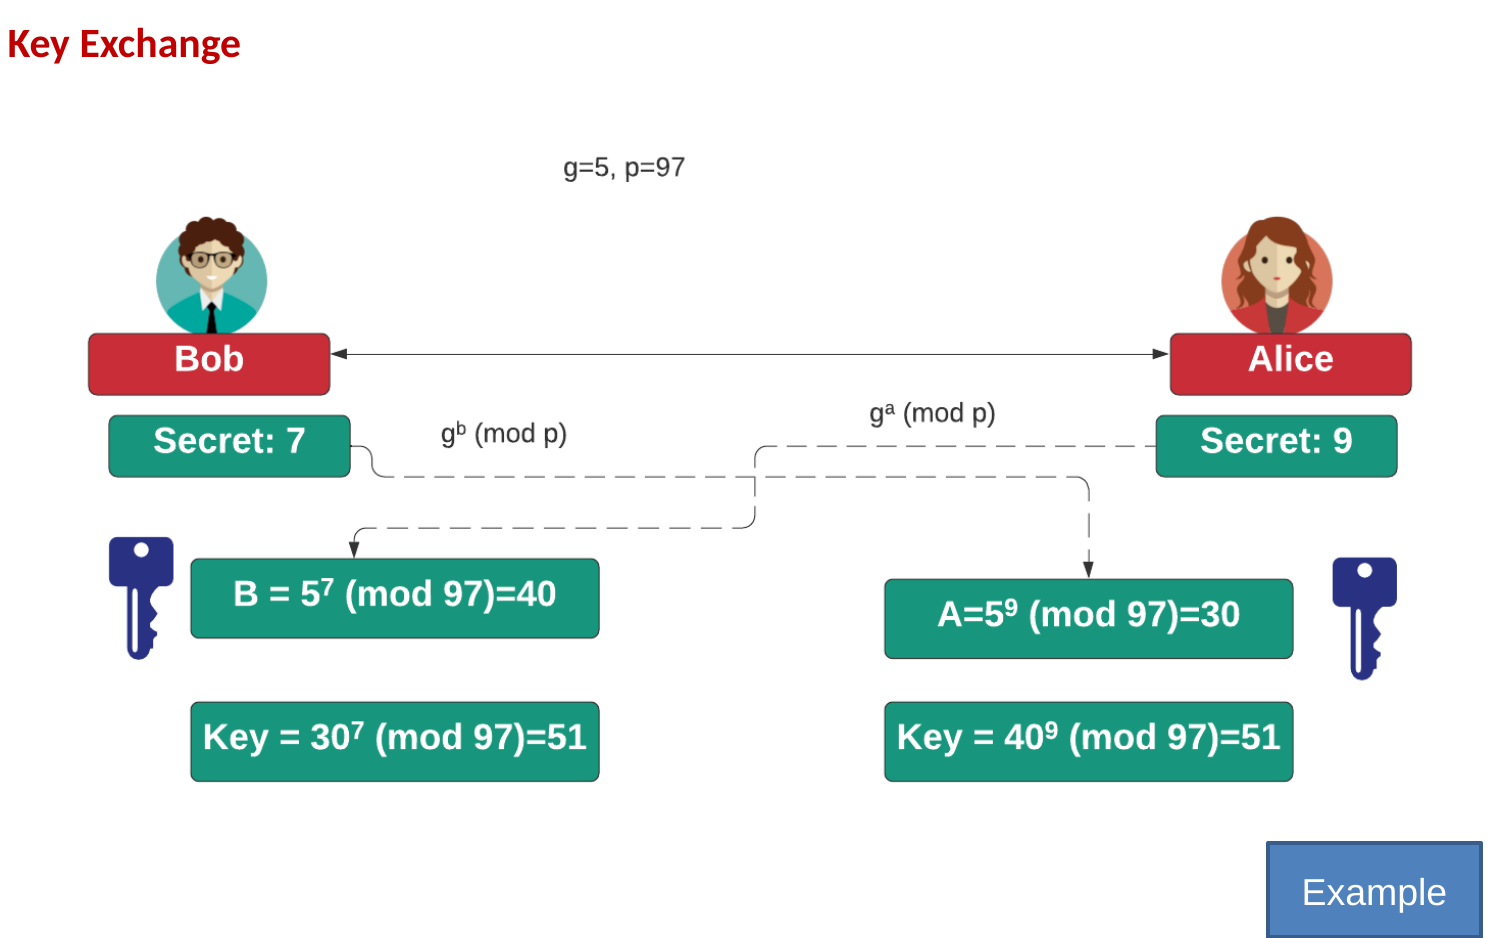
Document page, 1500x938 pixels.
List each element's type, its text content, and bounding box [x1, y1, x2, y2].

picture [0, 95, 1500, 836]
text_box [1268, 842, 1481, 938]
text_box Key Exchange [0, 0, 1350, 95]
